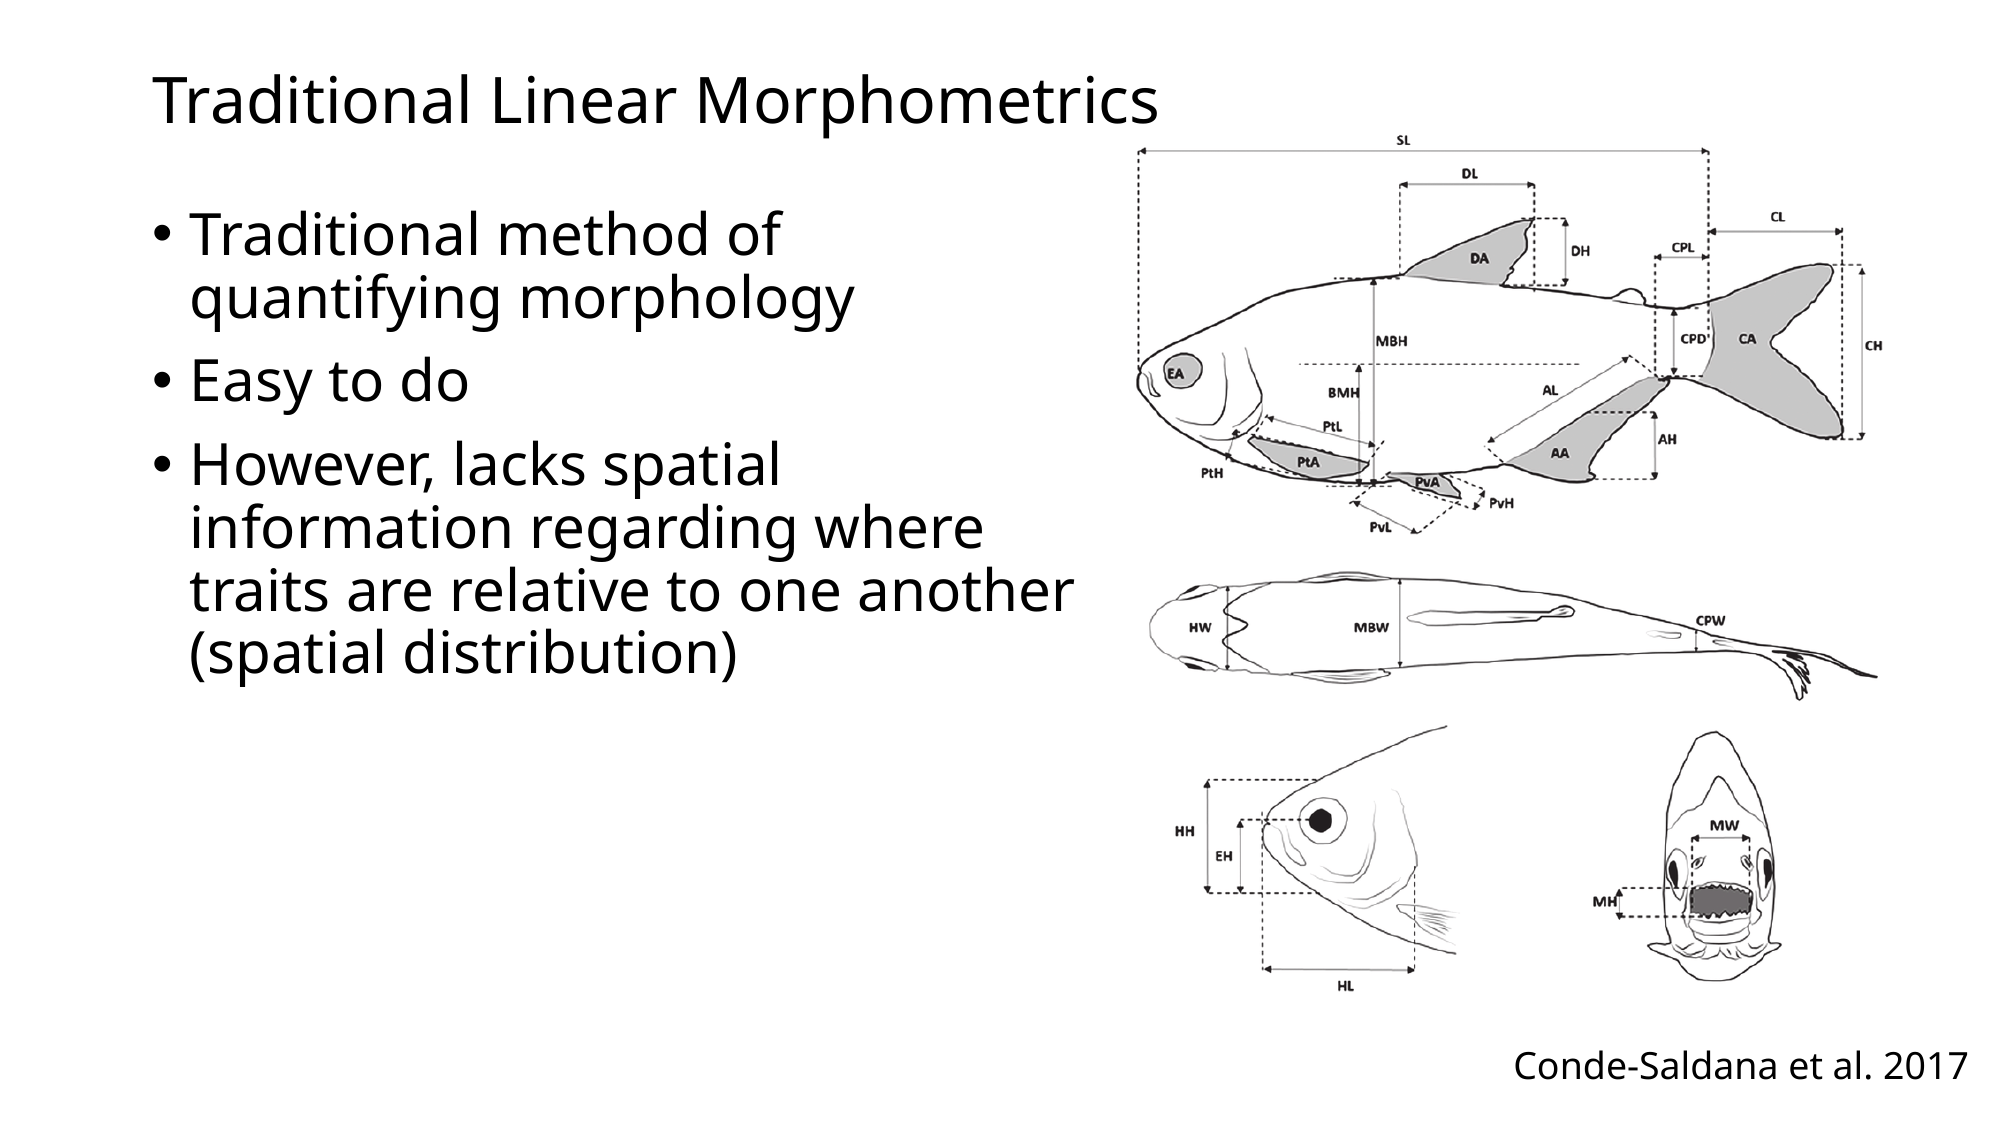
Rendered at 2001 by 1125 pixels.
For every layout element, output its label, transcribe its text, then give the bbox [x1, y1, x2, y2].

text_box Traditional Linear Morphometrics [137, 59, 1863, 145]
text_box Traditional method of quantifying morphology Easy to do However, lacks spatial information regarding where traits are relative to one another (spatial distribution) [137, 197, 1123, 1066]
text_box Conde-Saldana et al. 2017 [1498, 1034, 1985, 1095]
picture [1134, 129, 1886, 996]
